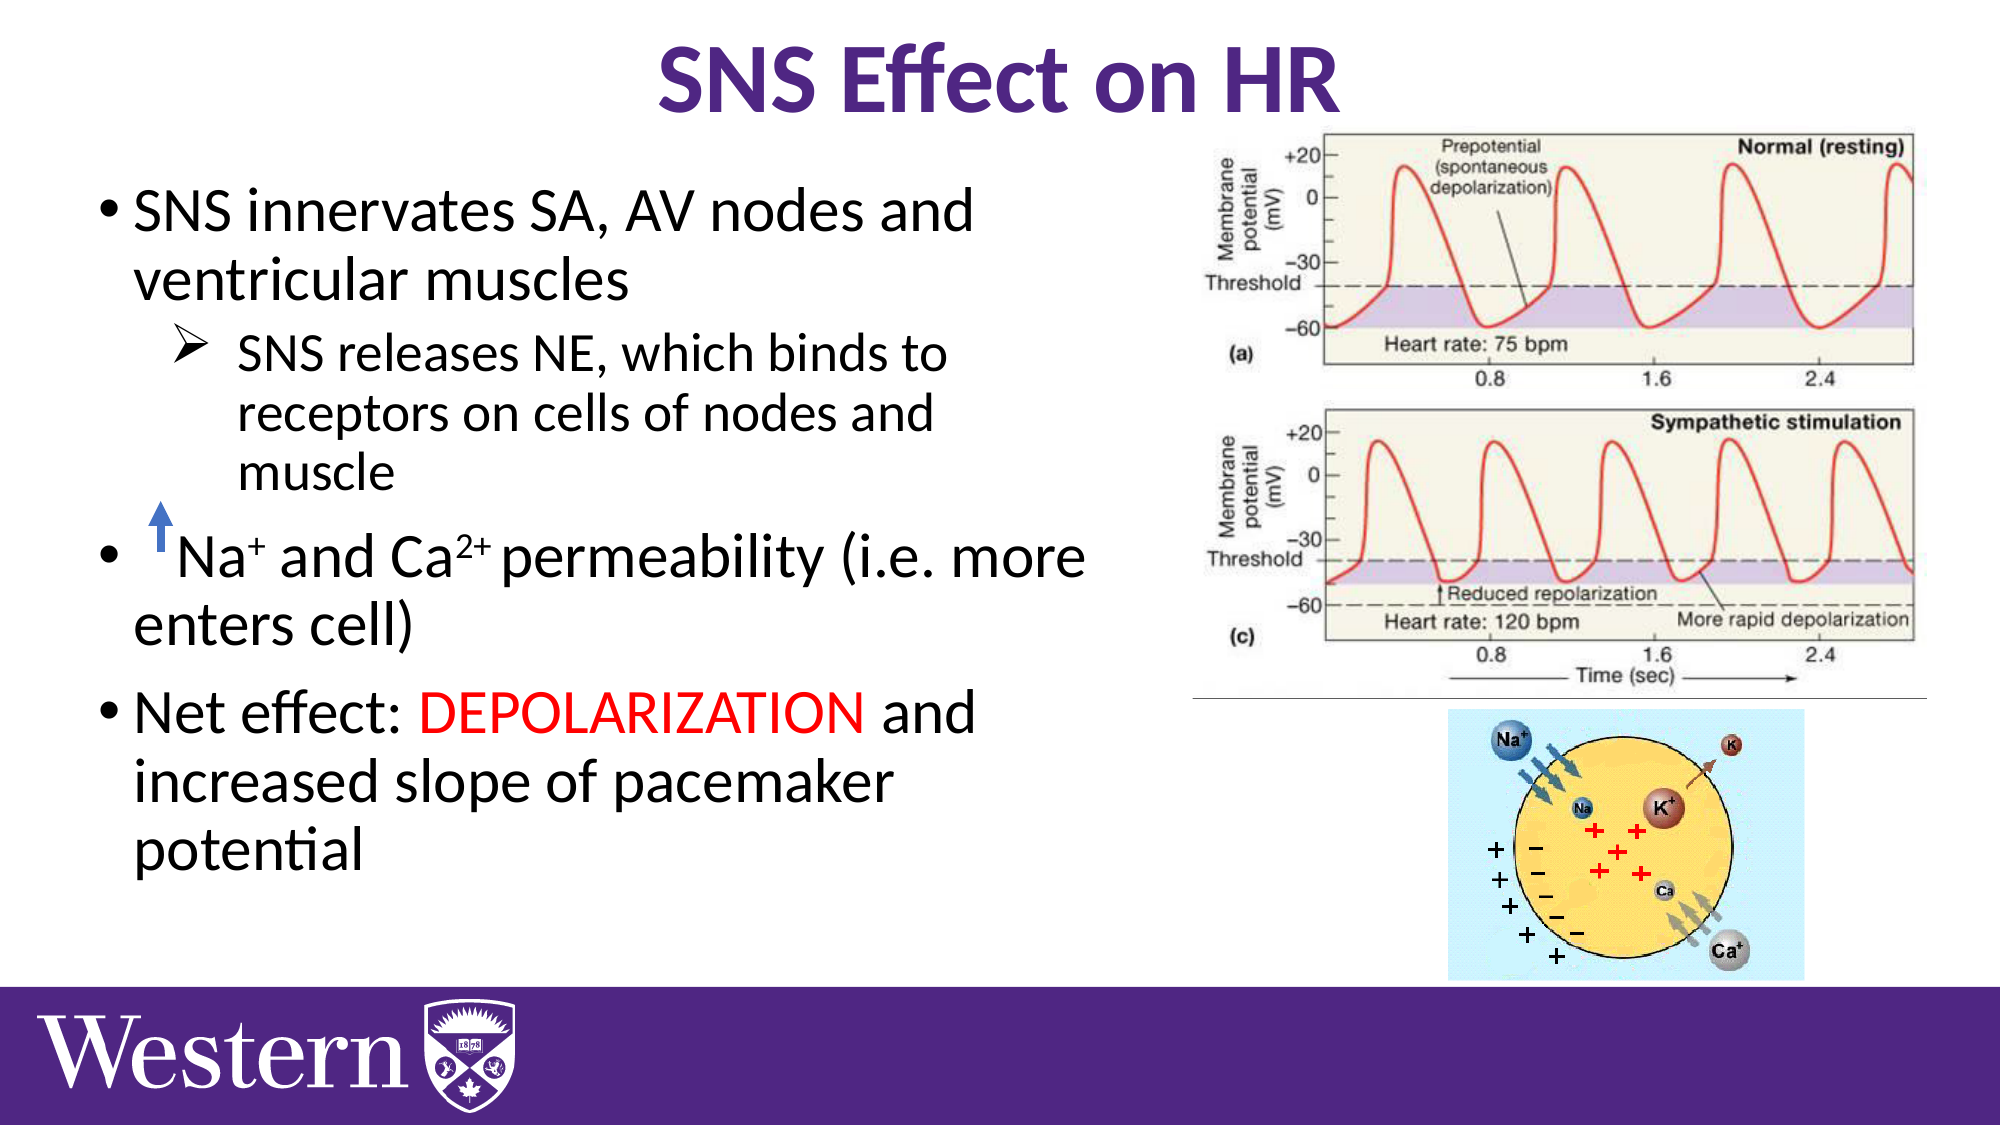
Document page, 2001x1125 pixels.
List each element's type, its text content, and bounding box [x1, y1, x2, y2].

picture [1190, 125, 1927, 389]
text_box [0, 986, 2000, 1125]
picture [1192, 400, 1927, 699]
picture [37, 999, 515, 1113]
title SNS Effect on HR [137, 11, 1863, 149]
picture [1448, 709, 1805, 981]
list SNS innervates SA, AV nodes and ventricular muscles SNS releases NE, which binds to receptors on cells of nodes and muscle Na+ and Ca2+ permeability (i.e. more enters cell) Net effect: DEPOLARIZATION and increased slope of pacemaker potential [83, 169, 1106, 894]
